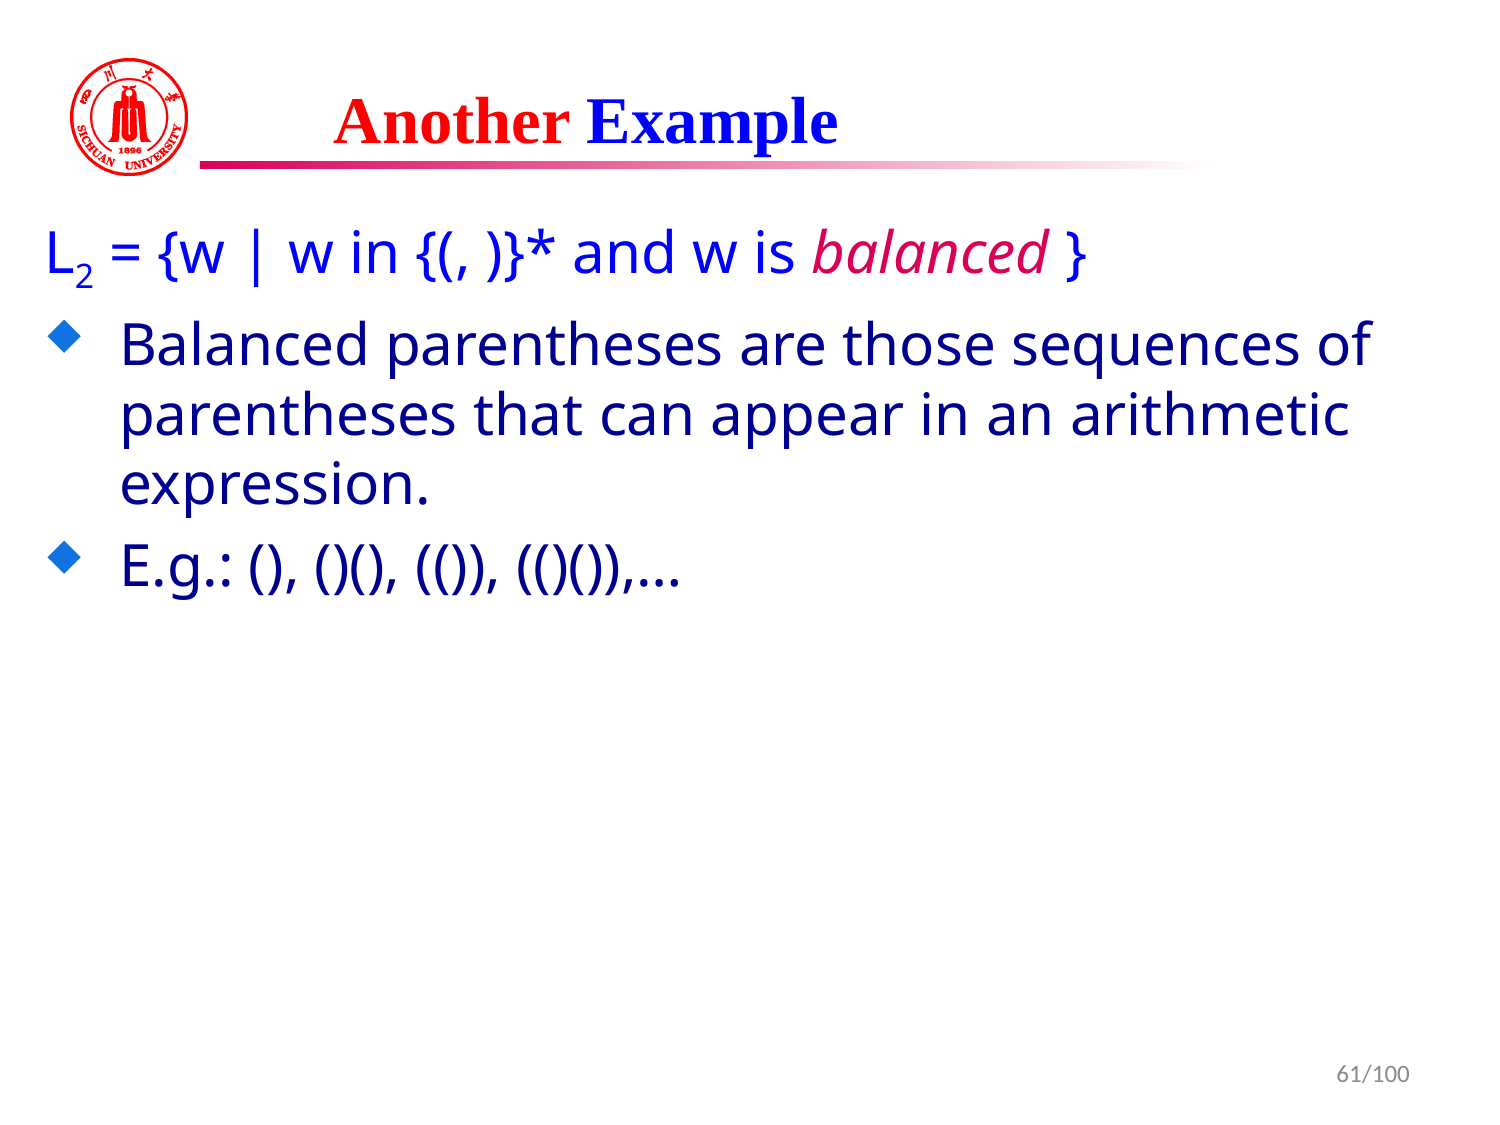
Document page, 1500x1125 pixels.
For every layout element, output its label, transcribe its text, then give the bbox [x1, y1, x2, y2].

slide_number 61/100 [1074, 1042, 1425, 1103]
text_box L2 = {w | w in {(, )}* and w is balanced } Balanced parentheses are those sequences of parentheses that can appear in an arithmetic expression. E.g.: (), ()(), (()), (()()),… [29, 207, 1483, 1012]
picture [70, 58, 188, 176]
text_box [199, 161, 1214, 169]
text_box Another Example [326, 72, 847, 160]
